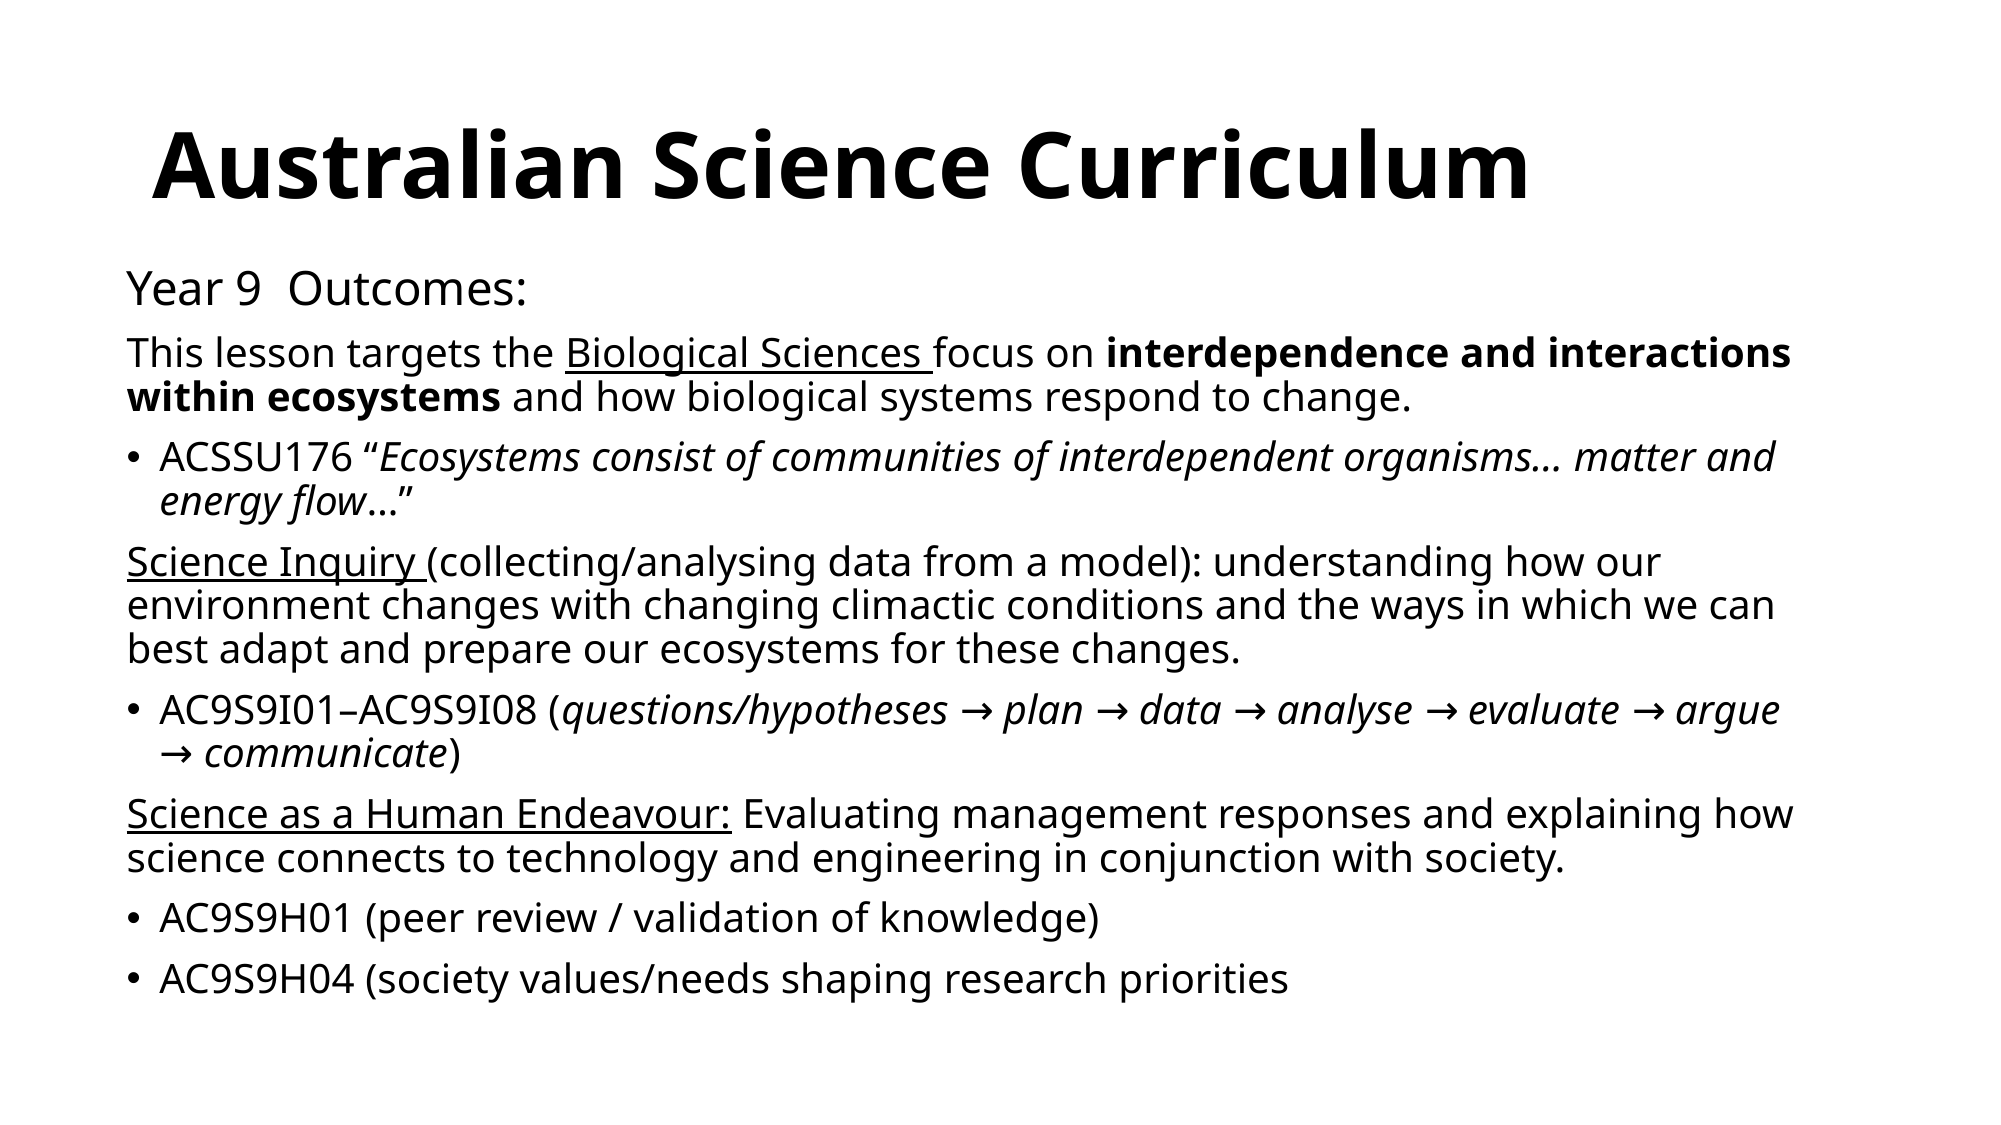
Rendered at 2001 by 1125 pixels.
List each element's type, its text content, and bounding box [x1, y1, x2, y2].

title Australian Science Curriculum [137, 59, 1863, 278]
list Year 9 Outcomes: This lesson targets the Biological Sciences focus on interdependence and interactions within ecosystems and how biological systems respond to change. ACSSU176 “Ecosystems consist of communities of interdependent organisms… matter and energy flow…” Science Inquiry (collecting/analysing data from a model): understanding how our environment changes with changing climactic conditions and the ways in which we can best adapt and prepare our ecosystems for these changes. AC9S9I01–AC9S9I08 (questions/hypotheses → plan → data → analyse → evaluate → argue → communicate) Science as a Human Endeavour: Evaluating management responses and explaining how science connects to technology and engineering in conjunction with society. AC9S9H01 (peer review / validation of knowledge) AC9S9H04 (society values/needs shaping research priorities [111, 257, 1837, 1013]
